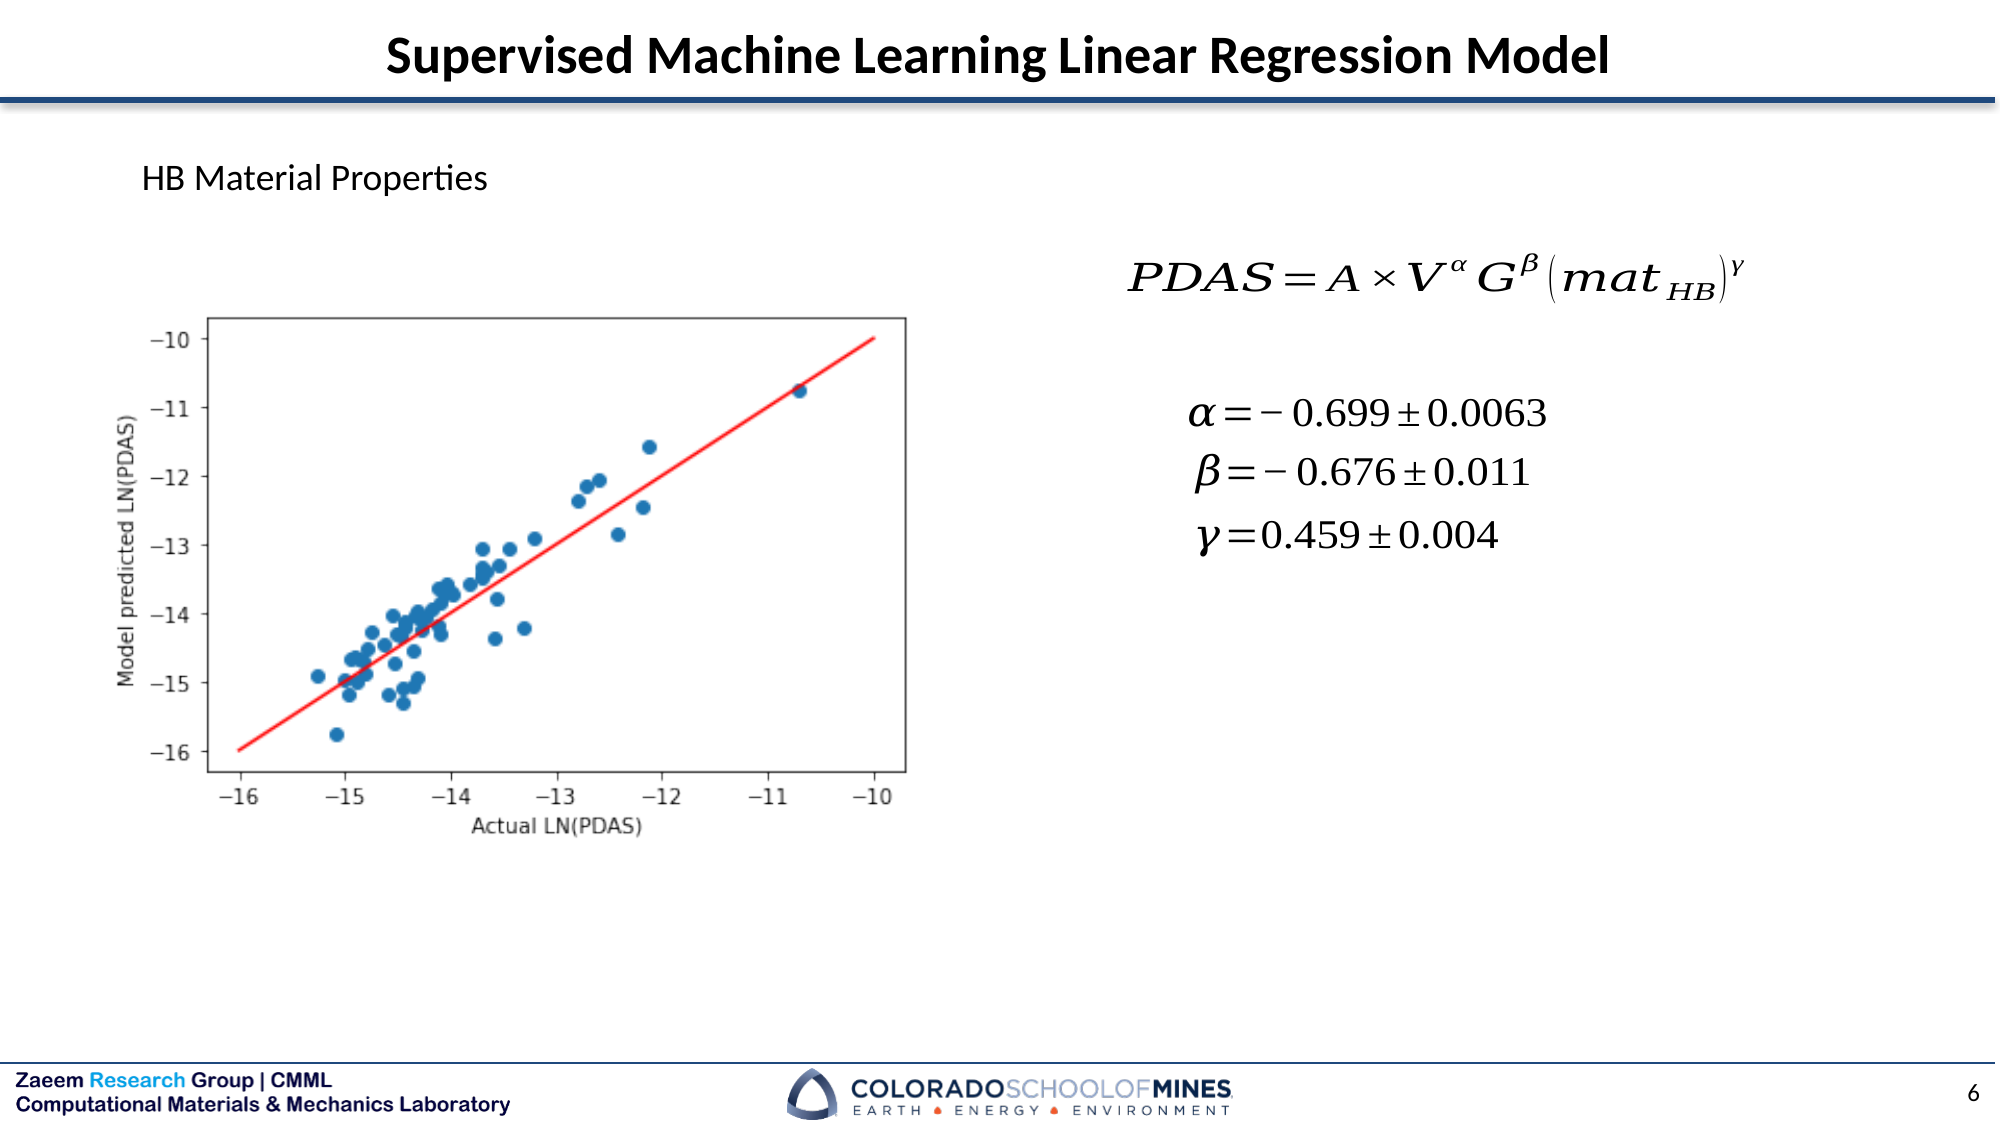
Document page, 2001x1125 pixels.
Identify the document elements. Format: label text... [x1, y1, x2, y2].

text_box 6 [1833, 1073, 1996, 1120]
text_box Supervised Machine Learning Linear Regression Model [0, 12, 2000, 93]
picture [104, 304, 920, 852]
picture [14, 1069, 513, 1120]
text_box HB Material Properties [127, 145, 504, 206]
picture [787, 1068, 1233, 1121]
